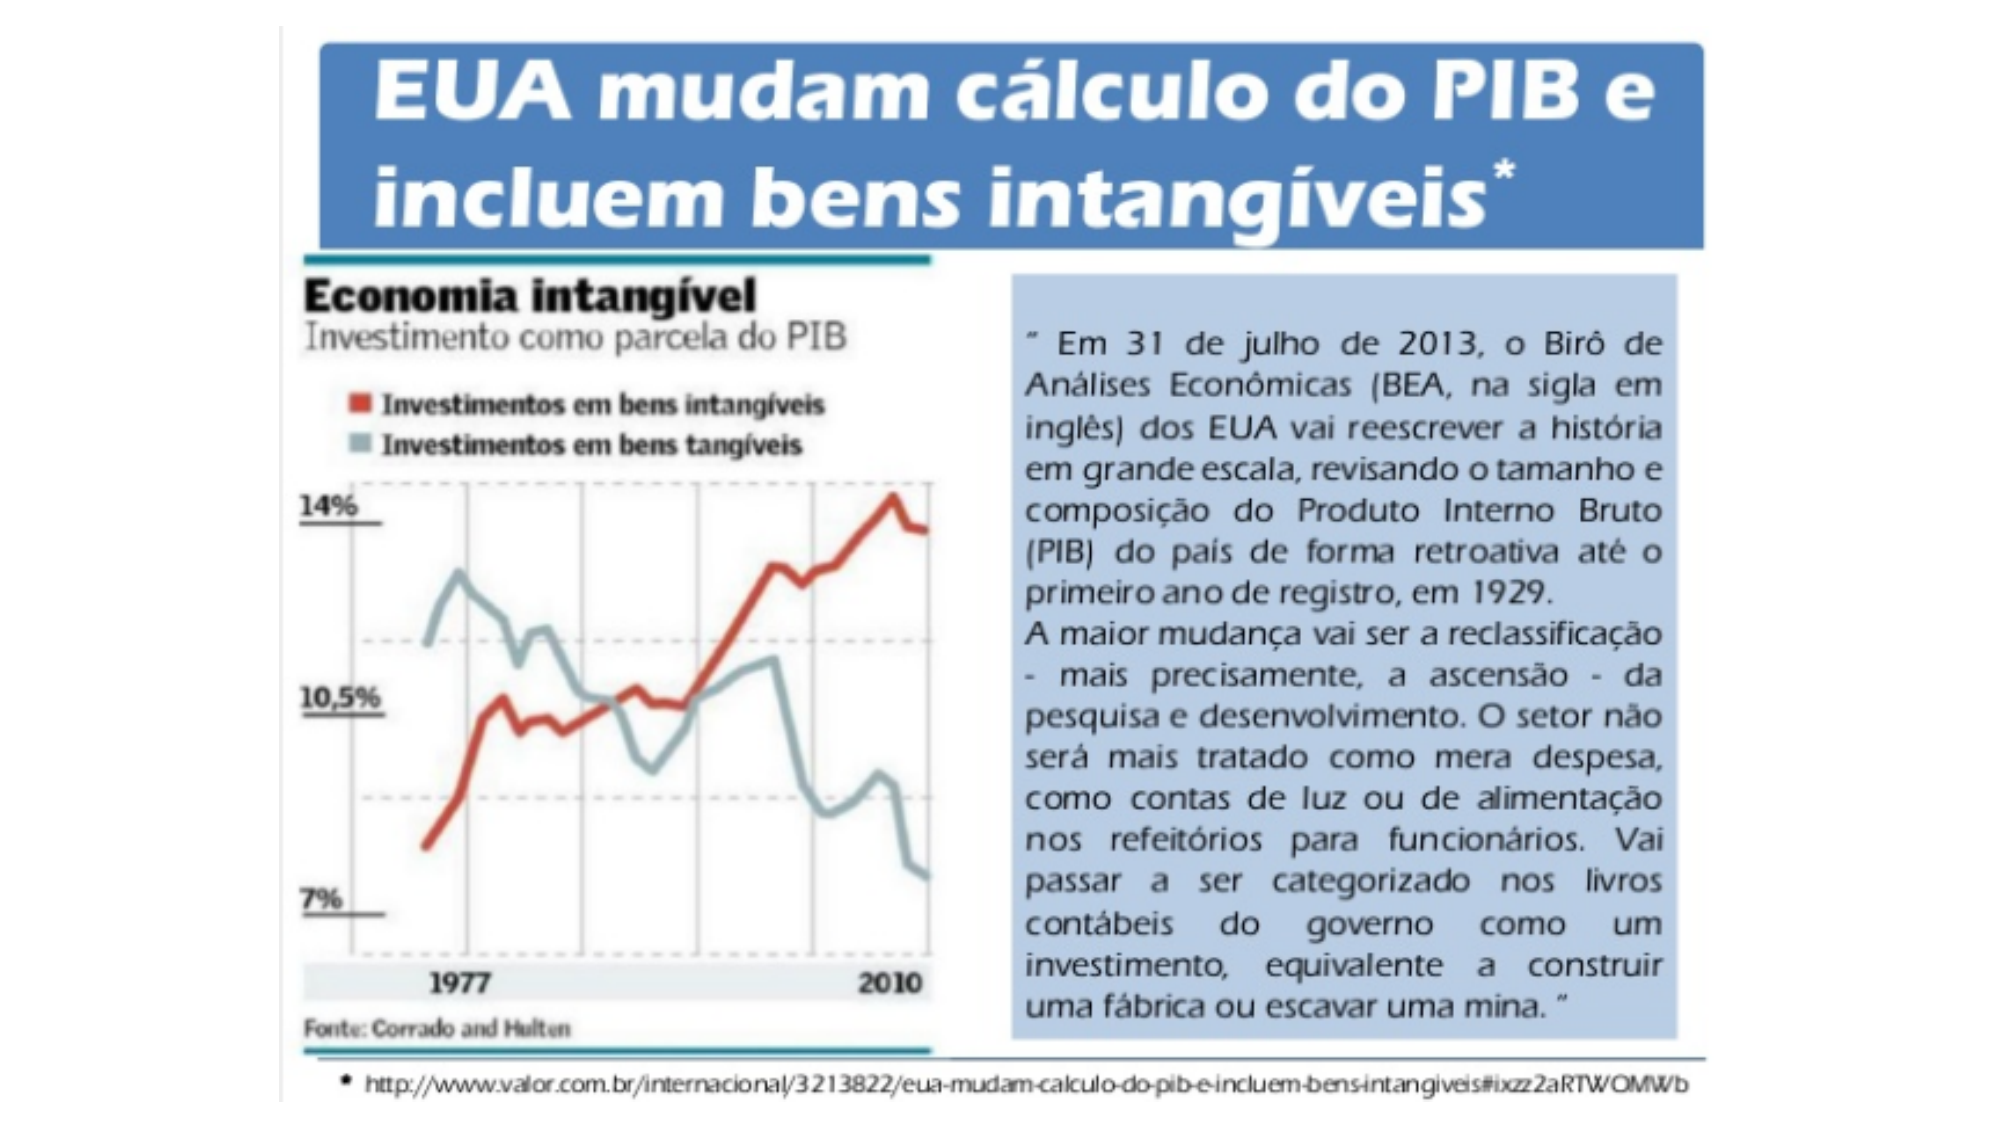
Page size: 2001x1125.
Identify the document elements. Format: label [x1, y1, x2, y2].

picture [279, 26, 1725, 1102]
